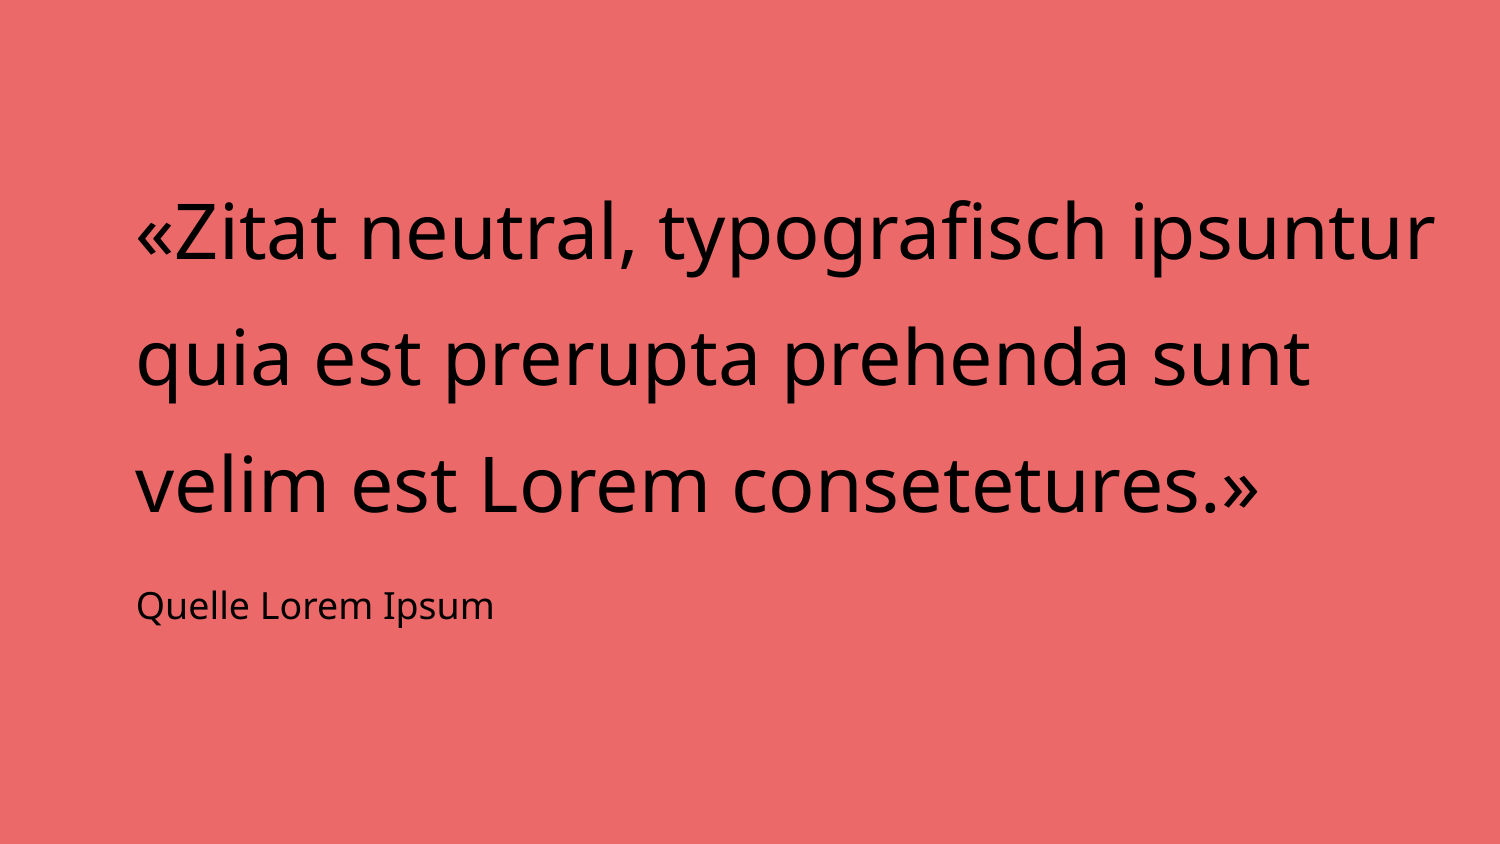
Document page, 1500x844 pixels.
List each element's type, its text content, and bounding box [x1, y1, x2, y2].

list Quelle Lorem Ipsum [135, 582, 1078, 735]
list «Zitat neutral, typografisch ipsuntur quia est prerupta prehenda sunt velim est Lorem consetetures.» [135, 120, 1442, 535]
